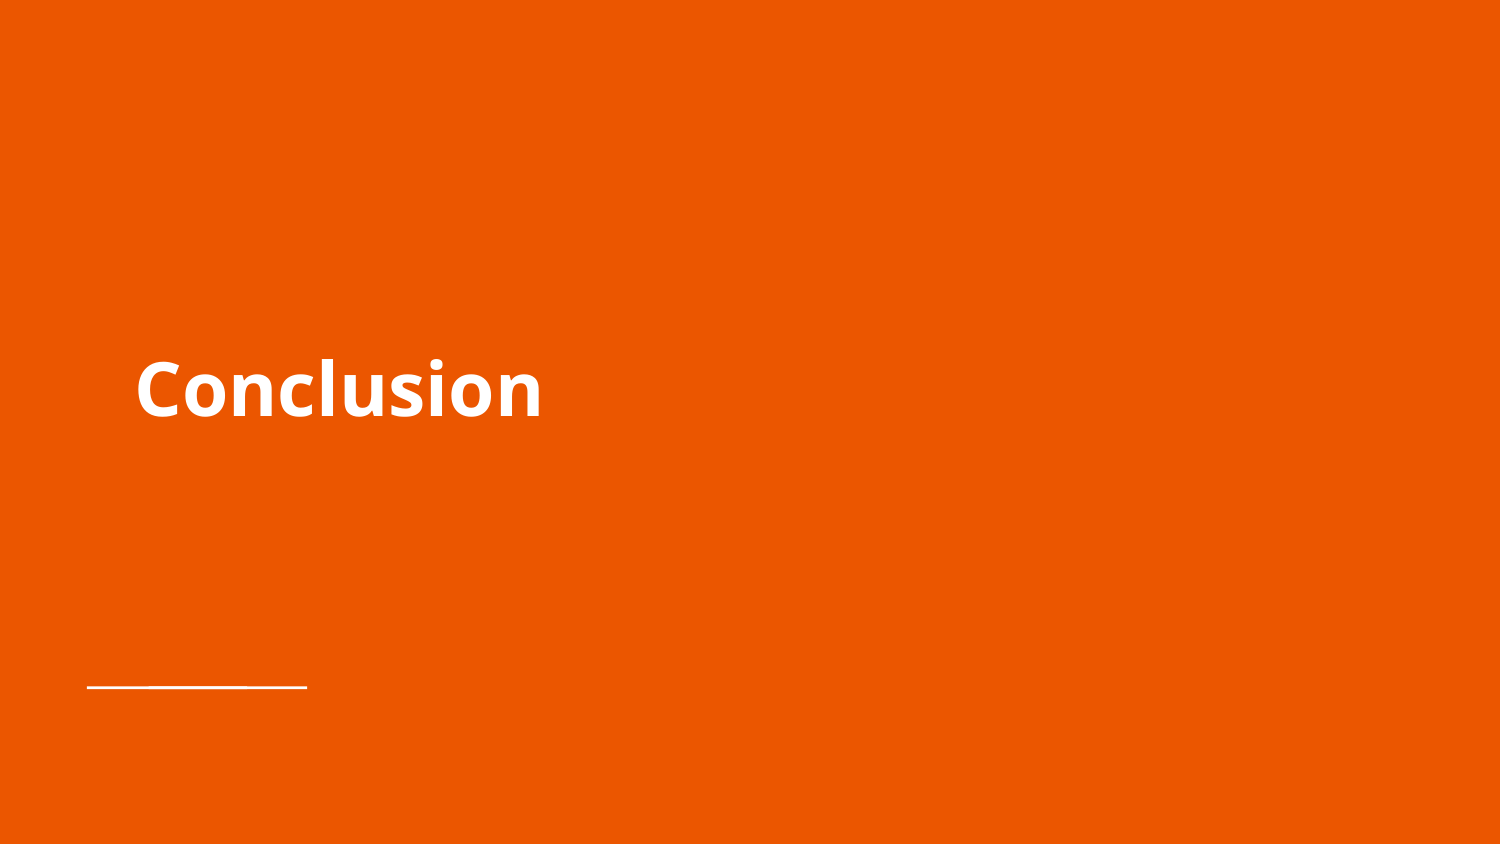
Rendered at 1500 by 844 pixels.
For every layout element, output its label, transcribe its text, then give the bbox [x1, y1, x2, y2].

title Conclusion [119, 141, 1272, 632]
